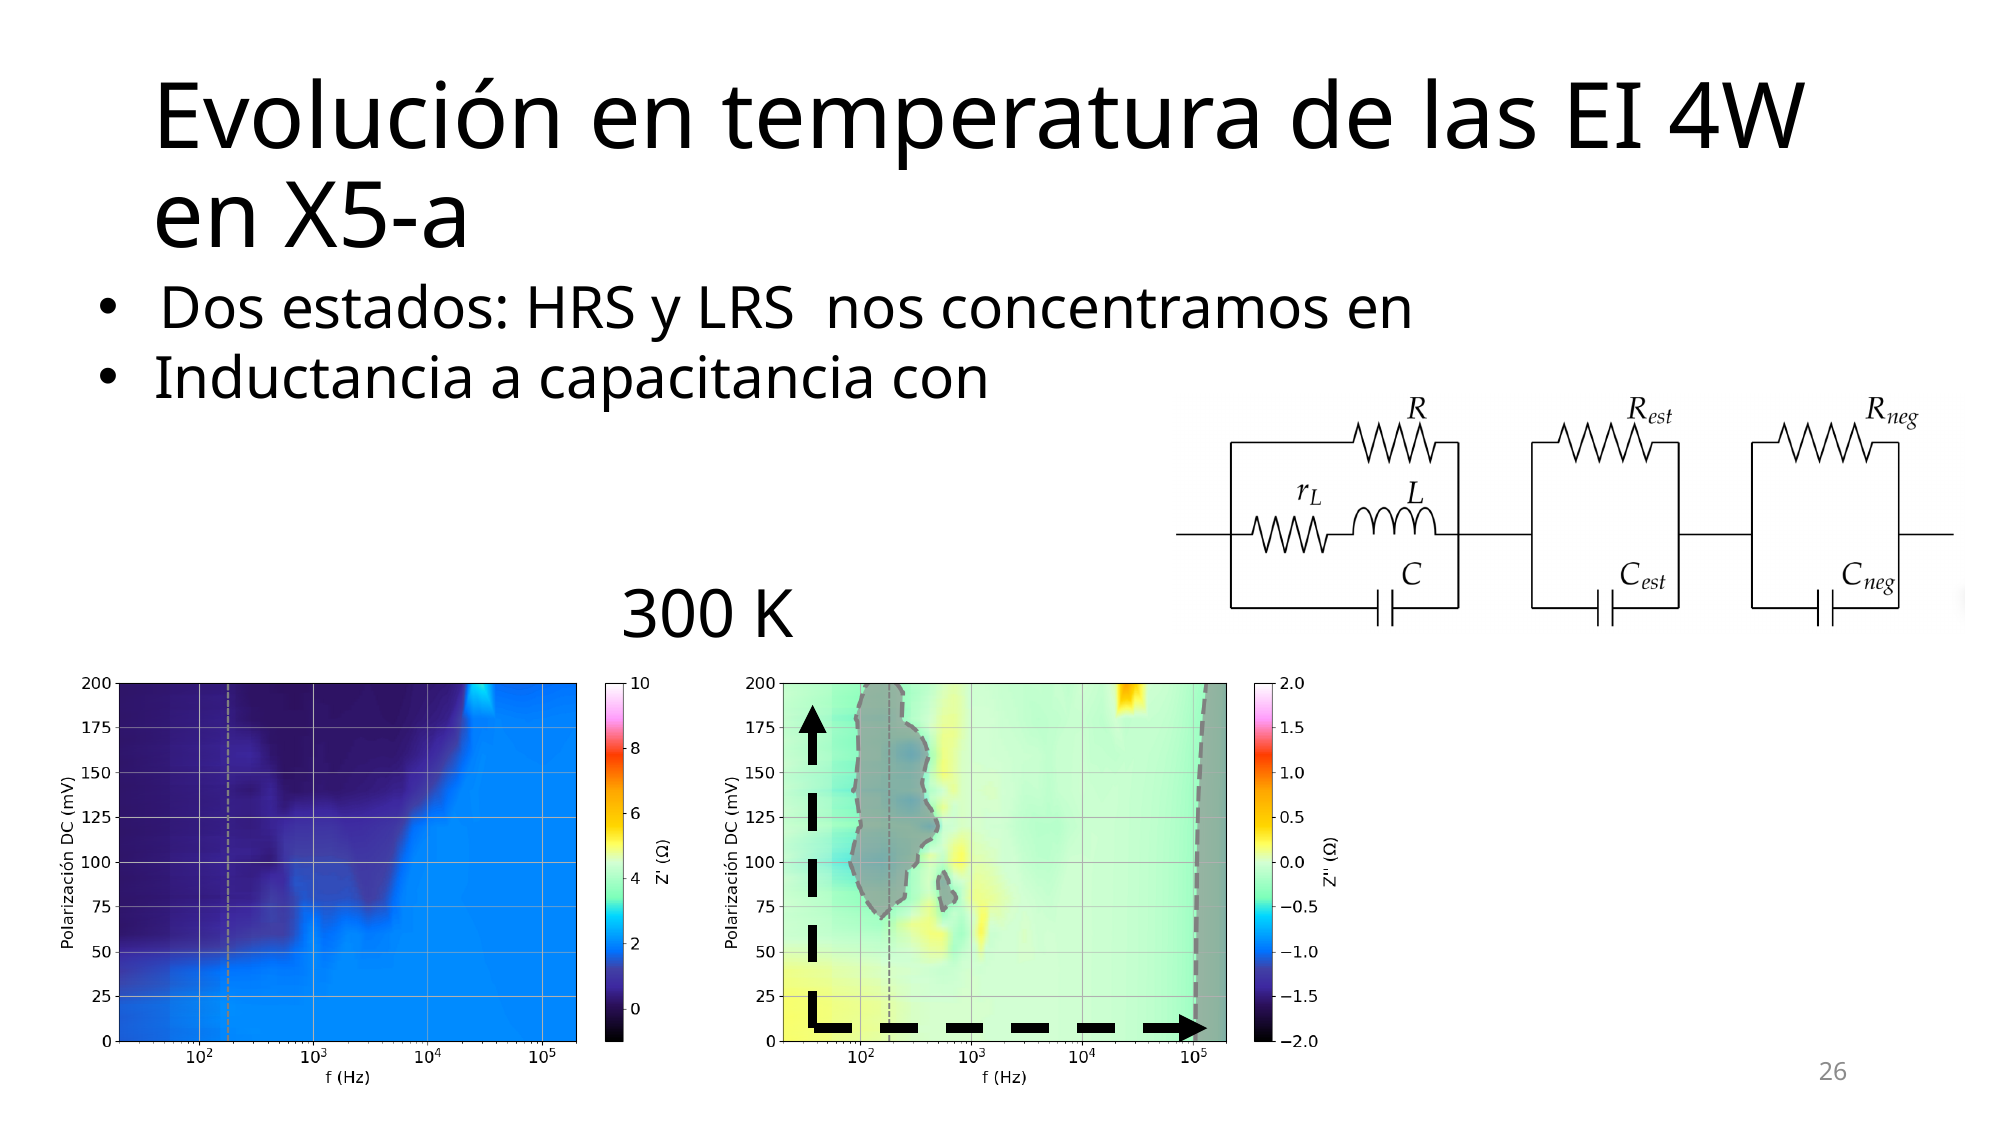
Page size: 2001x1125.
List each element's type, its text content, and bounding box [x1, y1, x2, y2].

picture [43, 659, 1372, 1103]
picture [1172, 393, 1965, 634]
title Evolución en temperatura de las EI 4W en X5-a [137, 59, 1919, 278]
text_box 300 K [606, 563, 809, 659]
slide_number 26 [1412, 1042, 1863, 1103]
